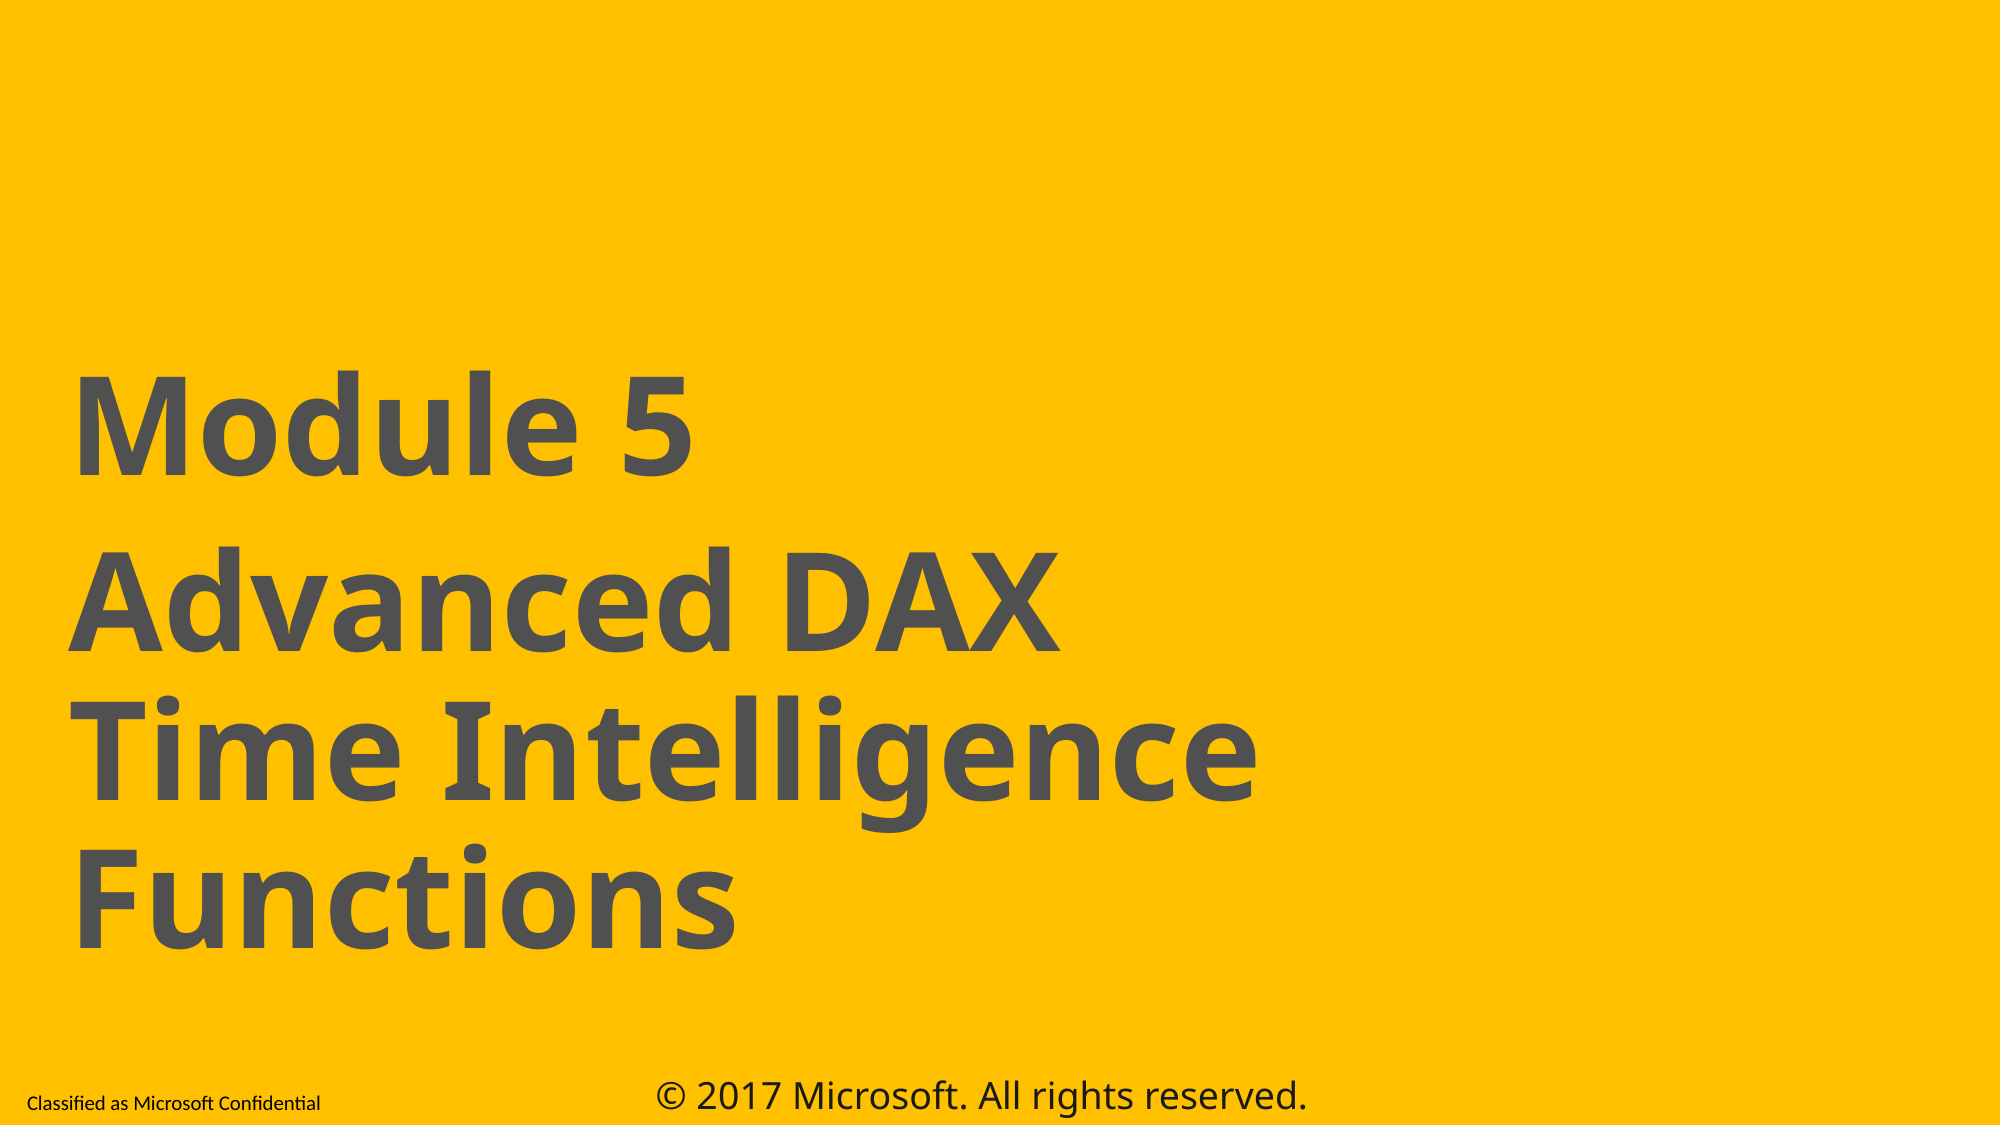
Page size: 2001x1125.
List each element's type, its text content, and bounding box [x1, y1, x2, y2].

list Module 5 Advanced DAX Time Intelligence Functions [44, 341, 1662, 1039]
